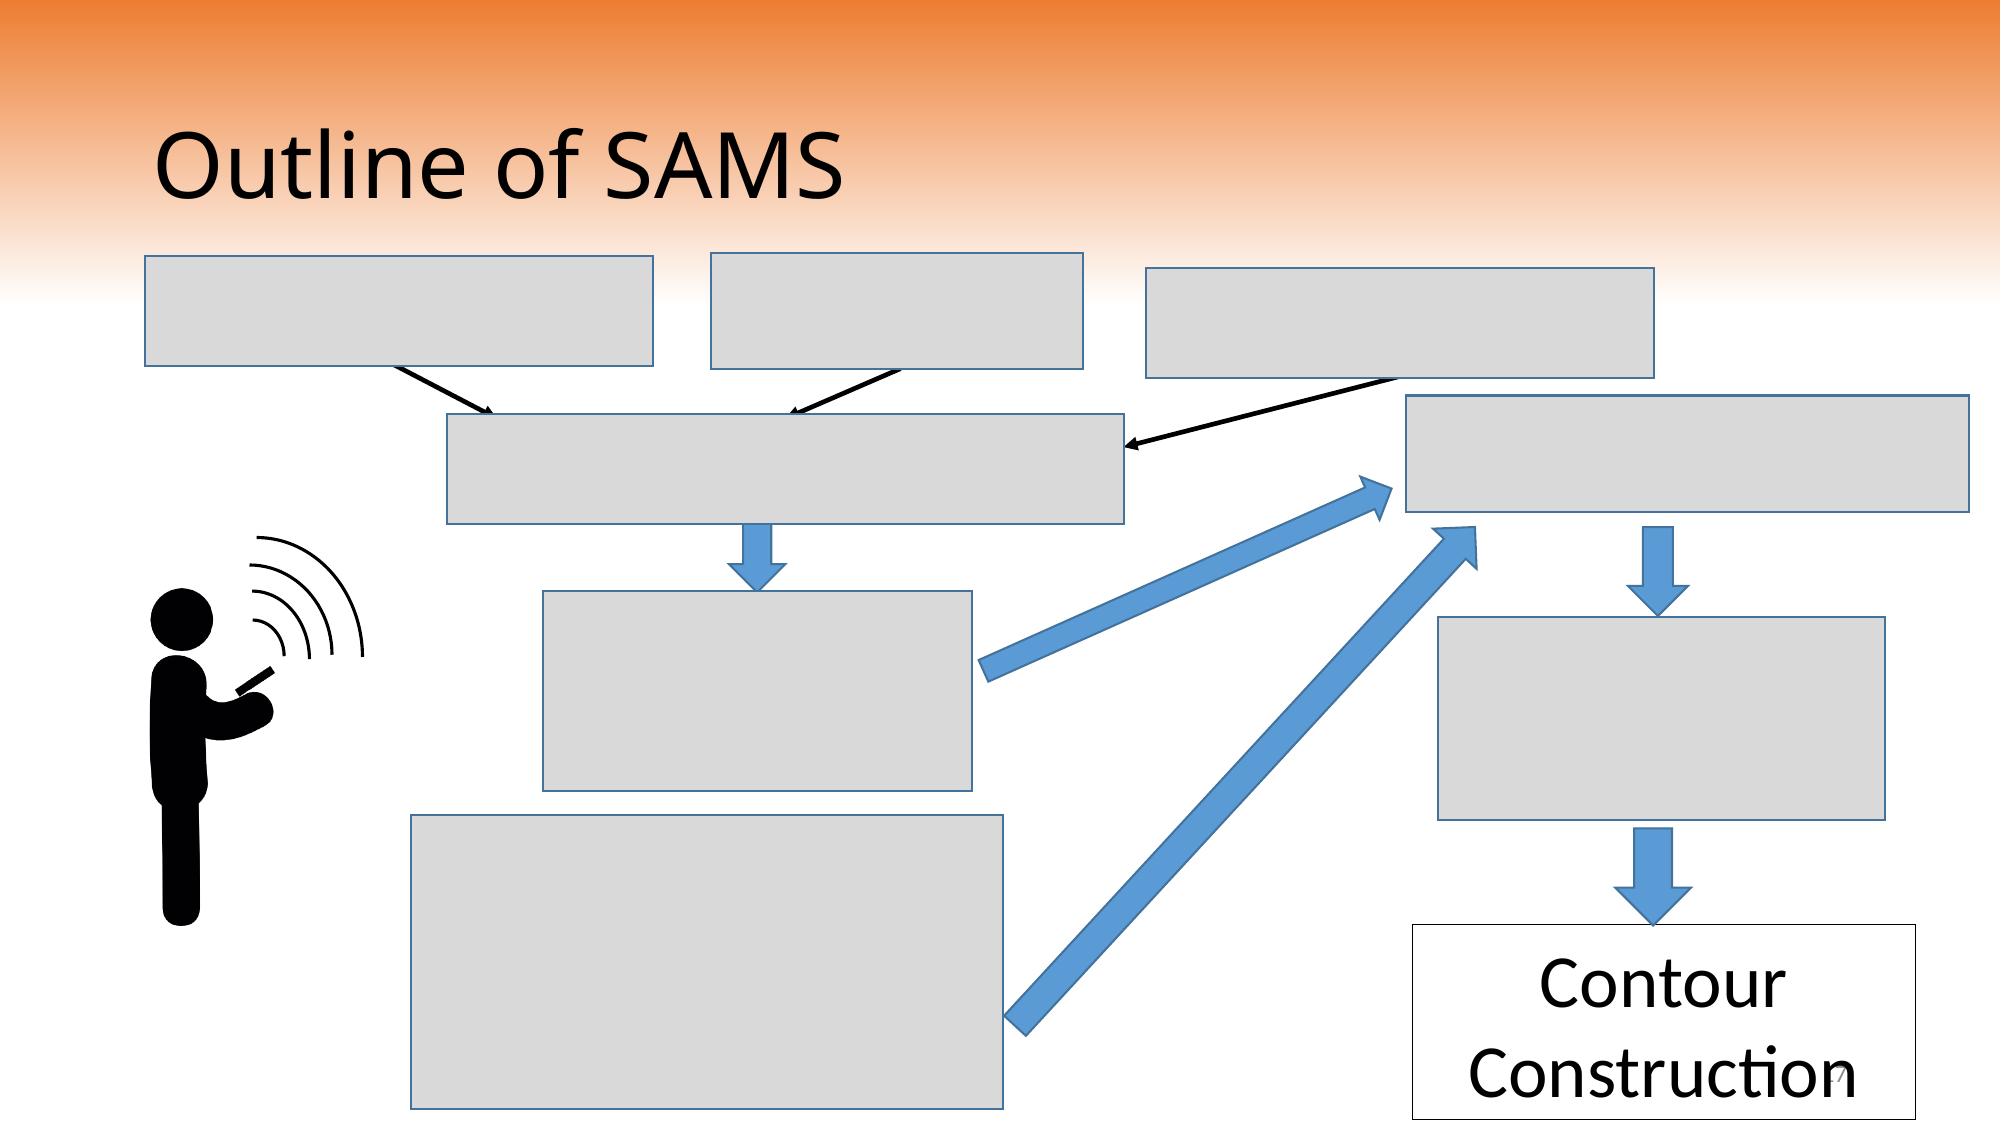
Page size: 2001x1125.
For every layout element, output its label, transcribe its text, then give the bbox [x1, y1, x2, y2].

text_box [1123, 377, 1402, 448]
text_box [977, 474, 1393, 683]
title Outline of SAMS [137, 59, 1863, 278]
text_box [726, 525, 788, 590]
text_box [542, 590, 973, 792]
picture [43, 588, 381, 926]
text_box [144, 255, 654, 367]
text_box [446, 413, 1125, 525]
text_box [785, 369, 901, 419]
text_box [410, 814, 1004, 1110]
text_box [710, 252, 1084, 370]
text_box [1145, 267, 1655, 379]
text_box [1437, 616, 1886, 821]
text_box [1625, 526, 1691, 616]
text_box [1612, 827, 1694, 927]
text_box Contour Construction [1412, 924, 1916, 1120]
text_box [1004, 525, 1478, 1038]
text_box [150, 537, 363, 777]
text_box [390, 364, 497, 419]
text_box [1405, 394, 1970, 513]
